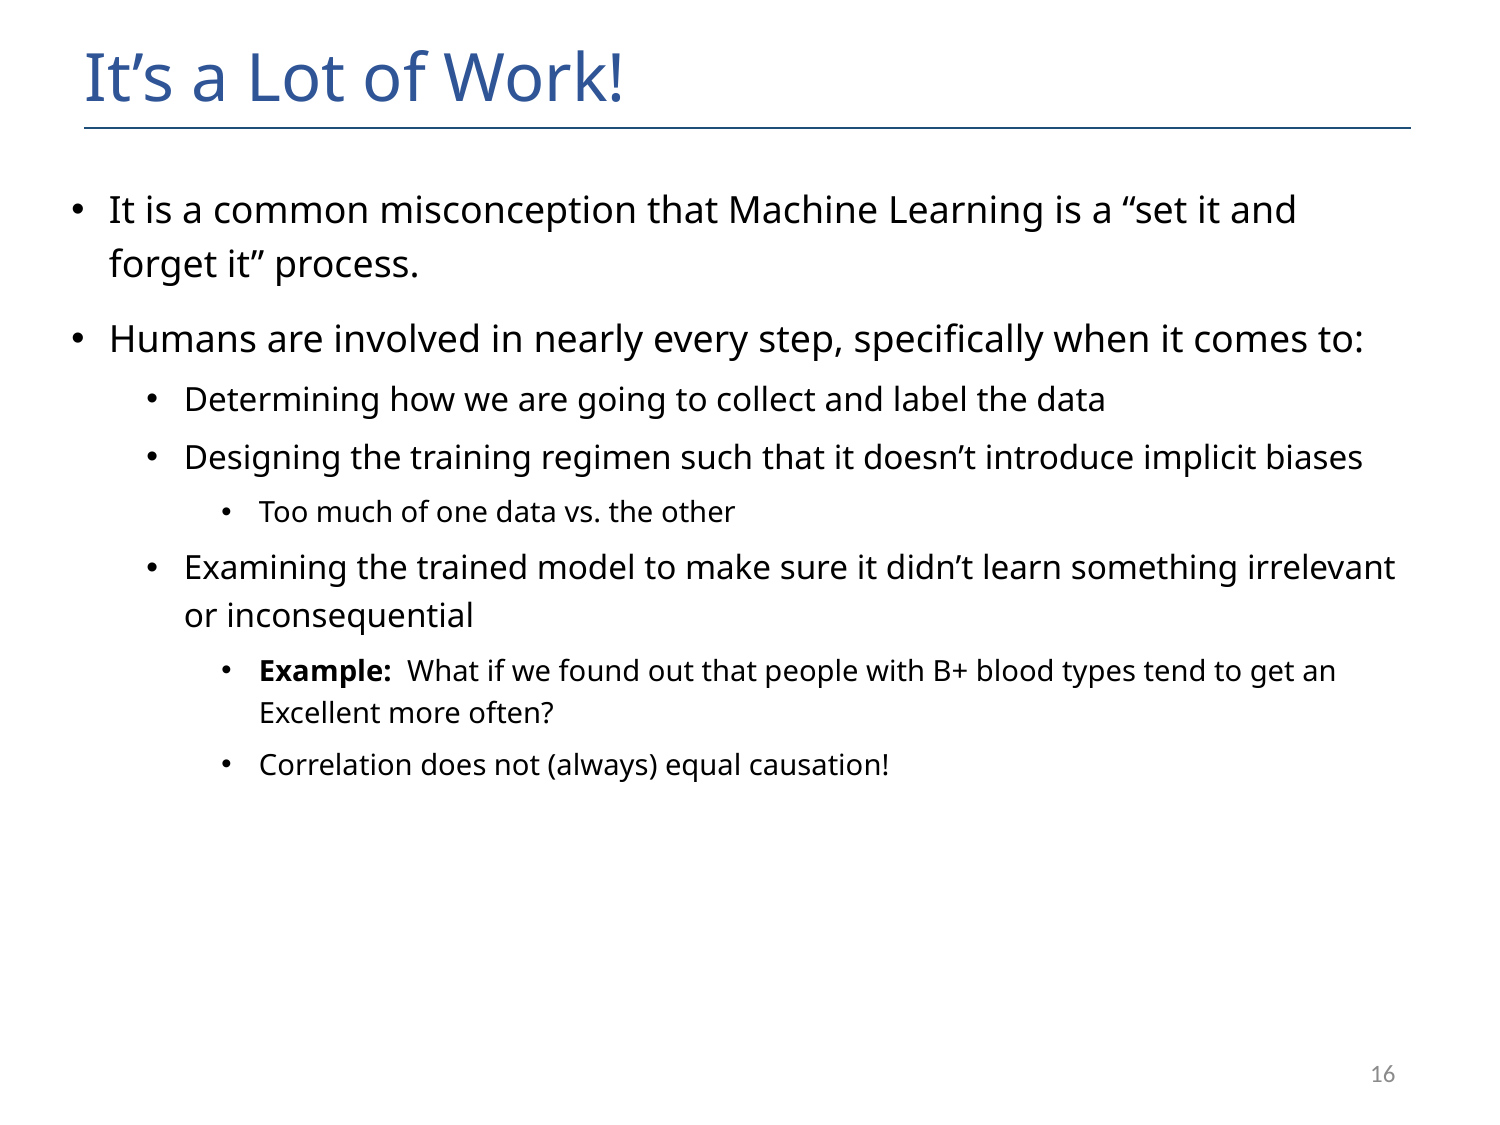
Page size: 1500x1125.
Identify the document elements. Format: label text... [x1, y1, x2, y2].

title It’s a Lot of Work! [69, 34, 1413, 127]
list It is a common misconception that Machine Learning is a “set it and forget it” process. Humans are involved in nearly every step, specifically when it comes to: Determining how we are going to collect and label the data Designing the training regimen such that it doesn’t introduce implicit biases Too much of one data vs. the other Examining the trained model to make sure it didn’t learn something irrelevant or inconsequential Example: What if we found out that people with B+ blood types tend to get an Excellent more often? Correlation does not (always) equal causation! [56, 169, 1426, 762]
slide_number 16 [1073, 1042, 1411, 1103]
